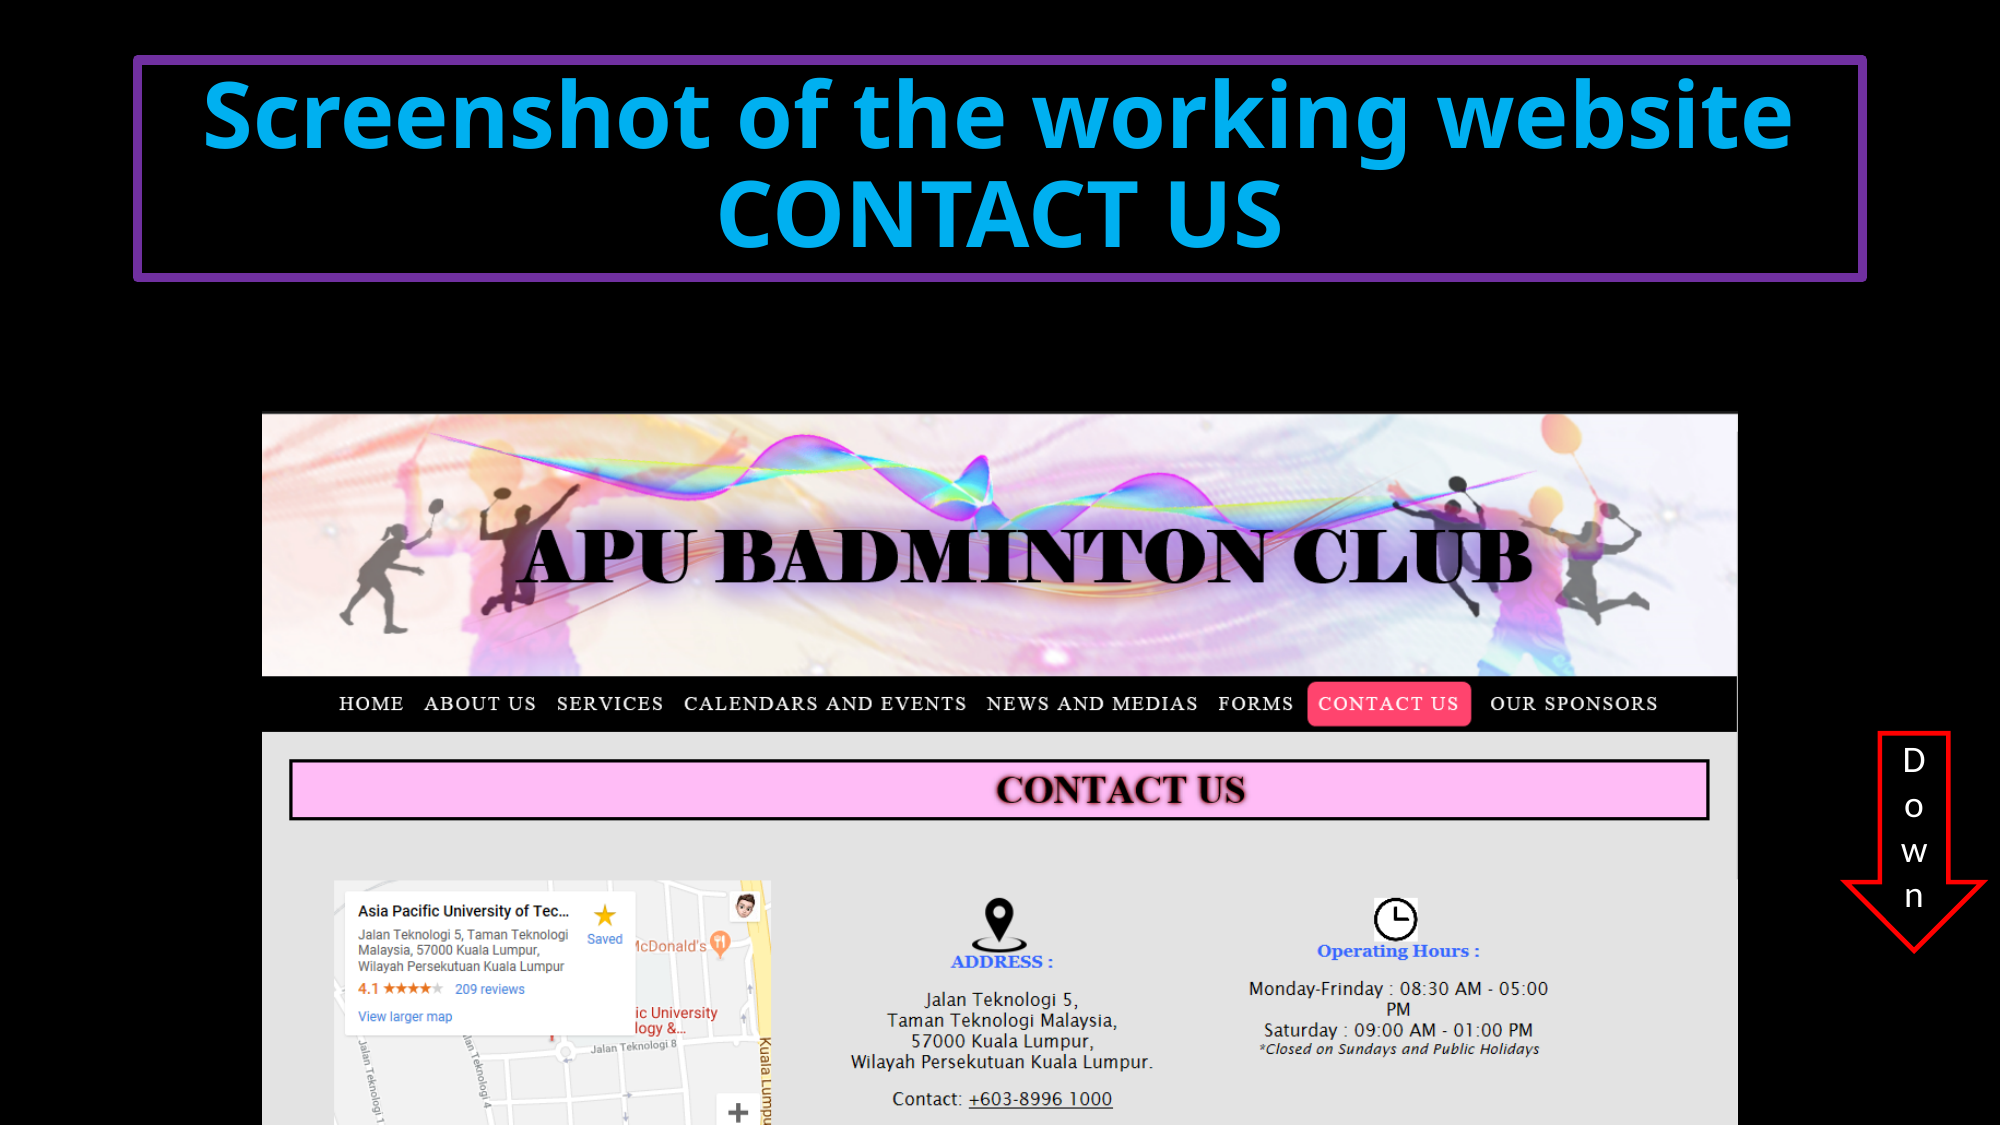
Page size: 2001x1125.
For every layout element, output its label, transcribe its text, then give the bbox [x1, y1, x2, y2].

title Screenshot of the working website CONTACT US [133, 55, 1867, 282]
text_box Down [1843, 732, 1986, 953]
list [262, 411, 1738, 1125]
